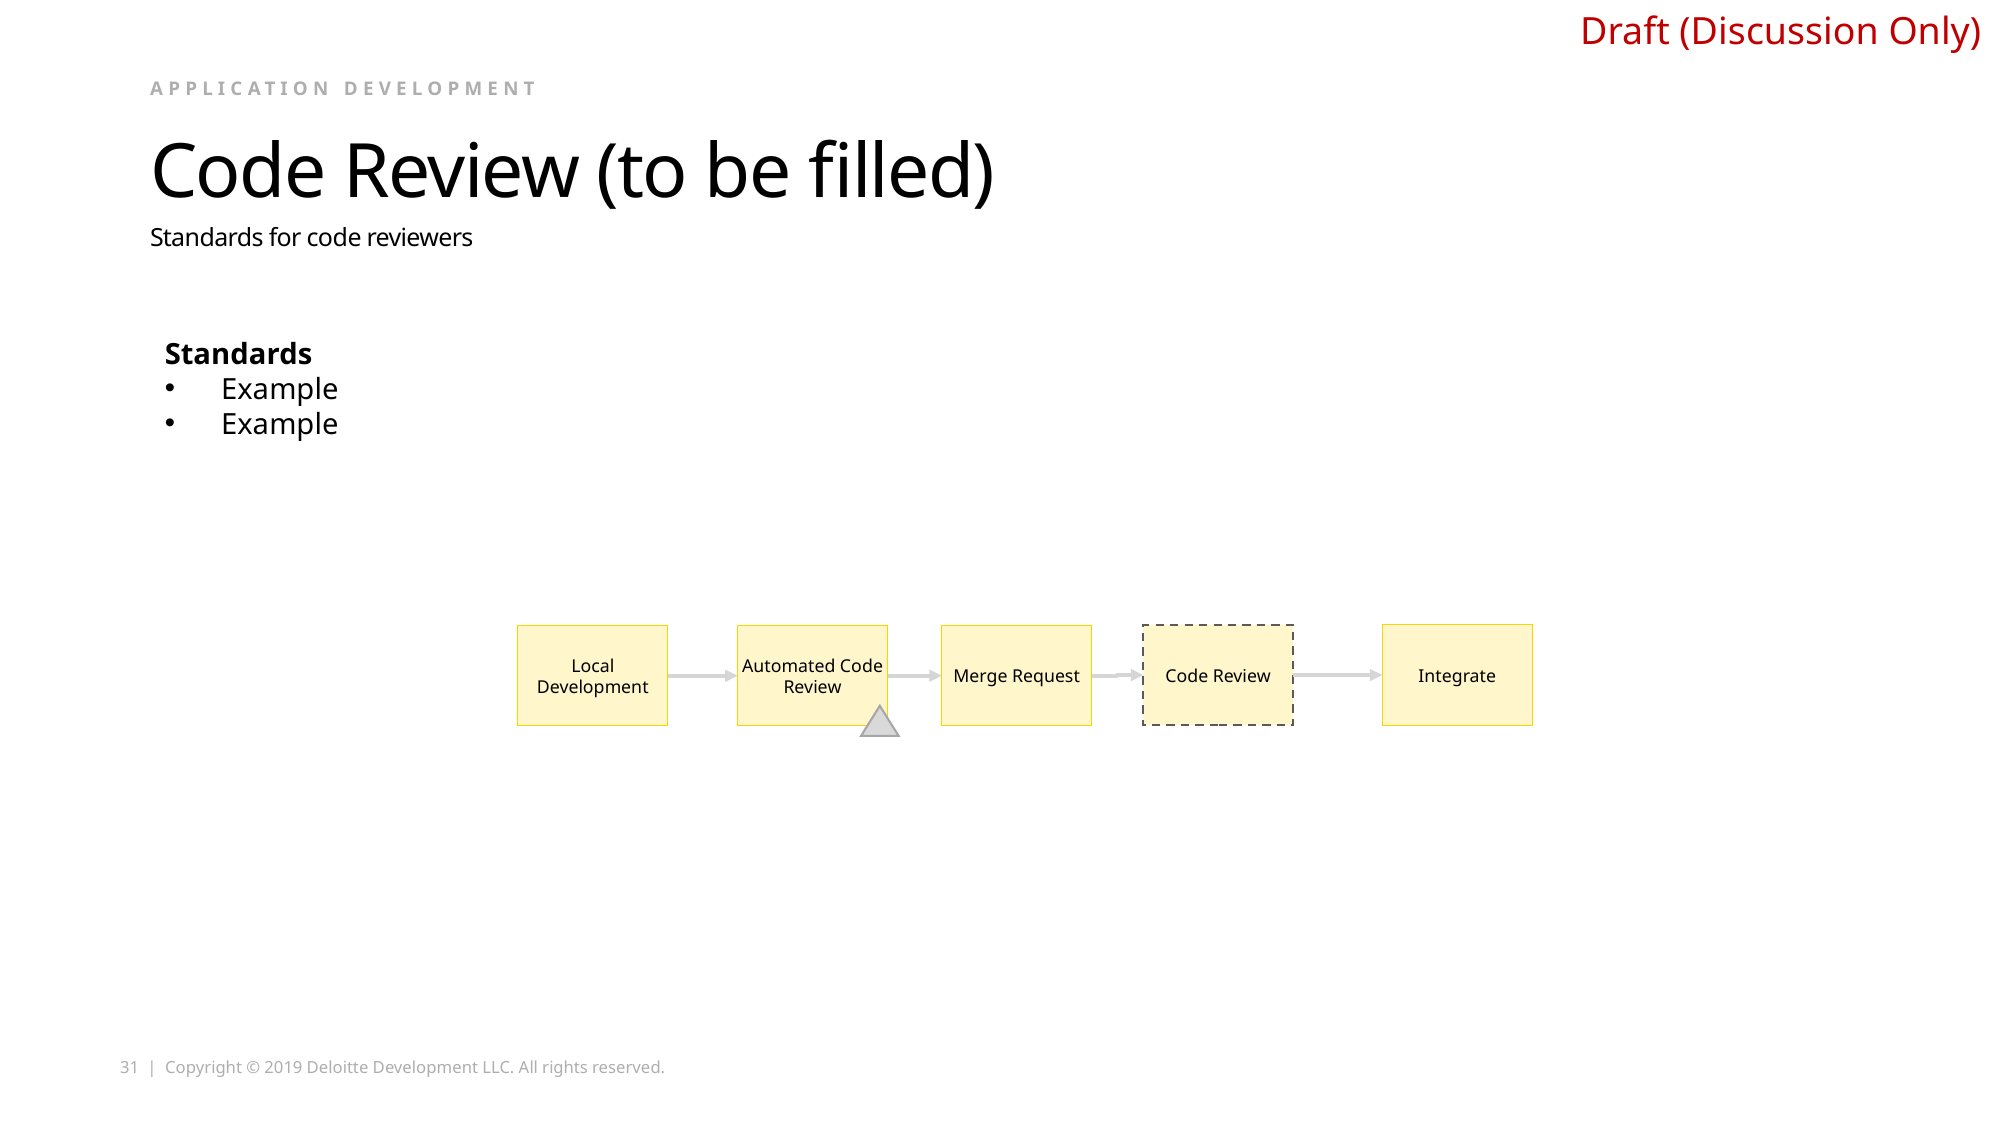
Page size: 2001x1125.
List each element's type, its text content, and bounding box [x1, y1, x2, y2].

text_box Integrate [1382, 624, 1533, 726]
text_box Automated Code Review [737, 625, 888, 726]
text_box Code Review [1143, 624, 1294, 726]
text_box [859, 703, 901, 737]
text_box Merge Request [941, 625, 1092, 726]
title Code Review (to be filled) [150, 113, 1850, 212]
text_box Local Development [517, 625, 668, 726]
list Application Development [150, 76, 701, 110]
text_box Standards Example Example [149, 327, 980, 448]
list Standards for code reviewers [150, 221, 1850, 300]
